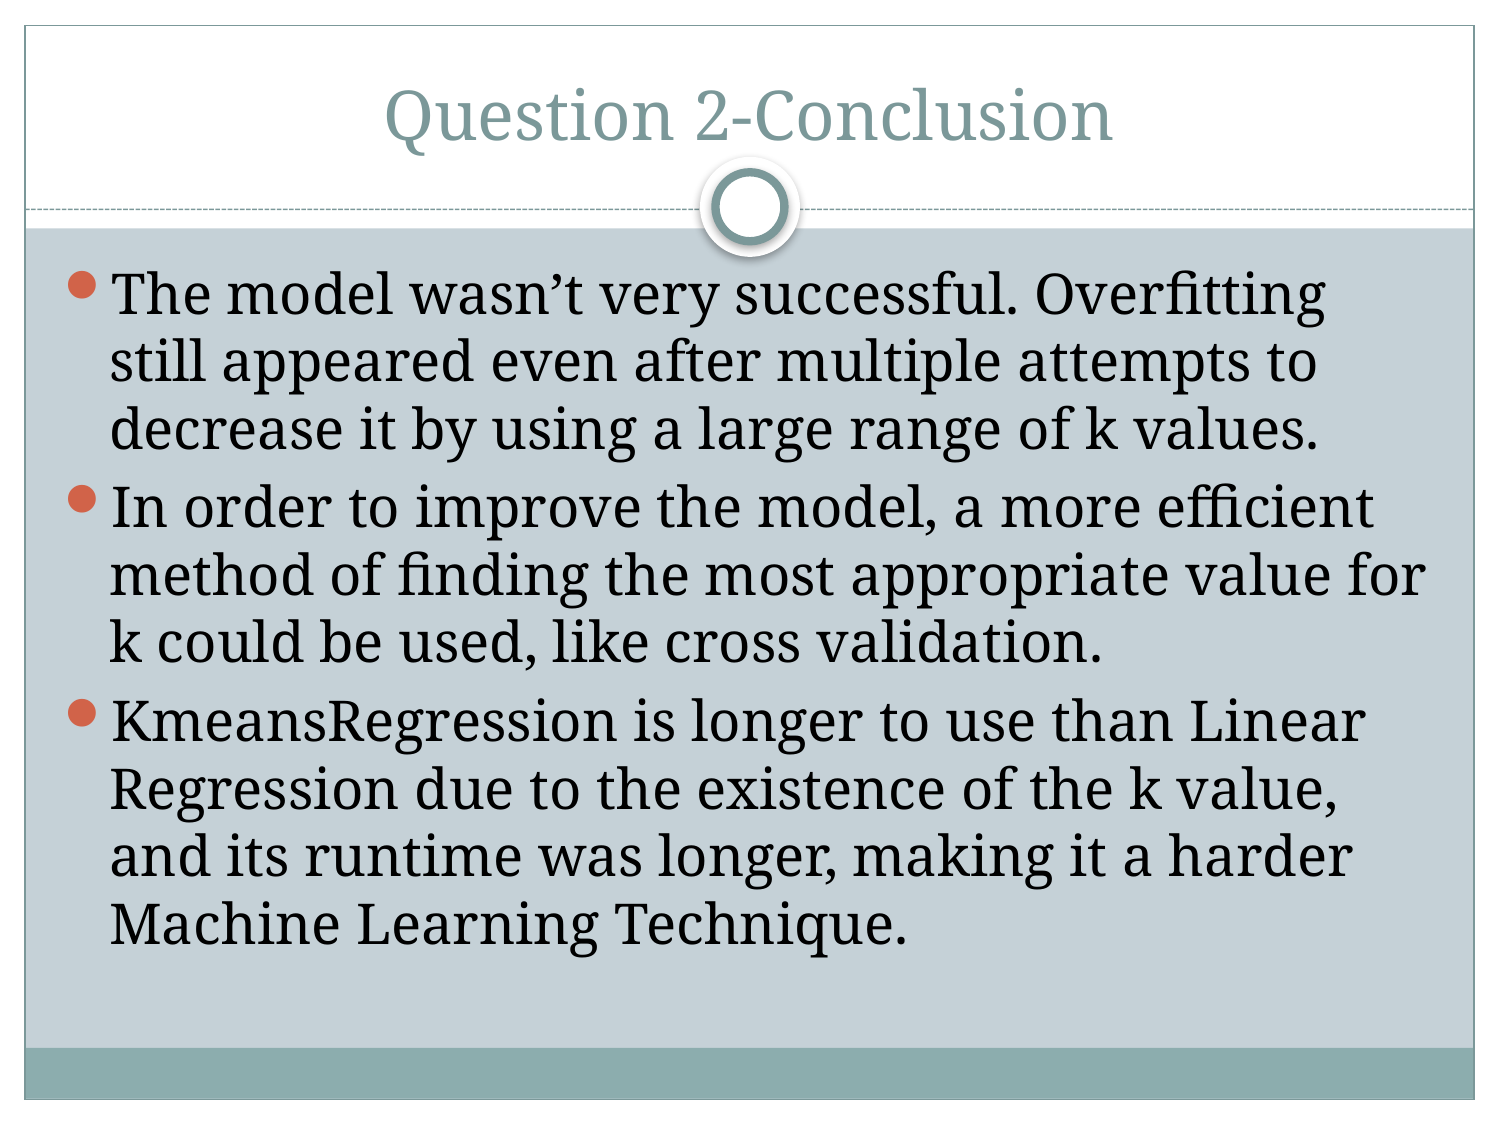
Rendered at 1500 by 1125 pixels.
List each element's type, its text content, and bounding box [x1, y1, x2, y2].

list The model wasn’t very successful. Overfitting still appeared even after multiple attempts to decrease it by using a large range of k values. In order to improve the model, a more efficient method of finding the most appropriate value for k could be used, like cross validation. KmeansRegression is longer to use than Linear Regression due to the existence of the k value, and its runtime was longer, making it a harder Machine Learning Technique. [49, 250, 1445, 1001]
title Question 2-Conclusion [49, 37, 1450, 162]
